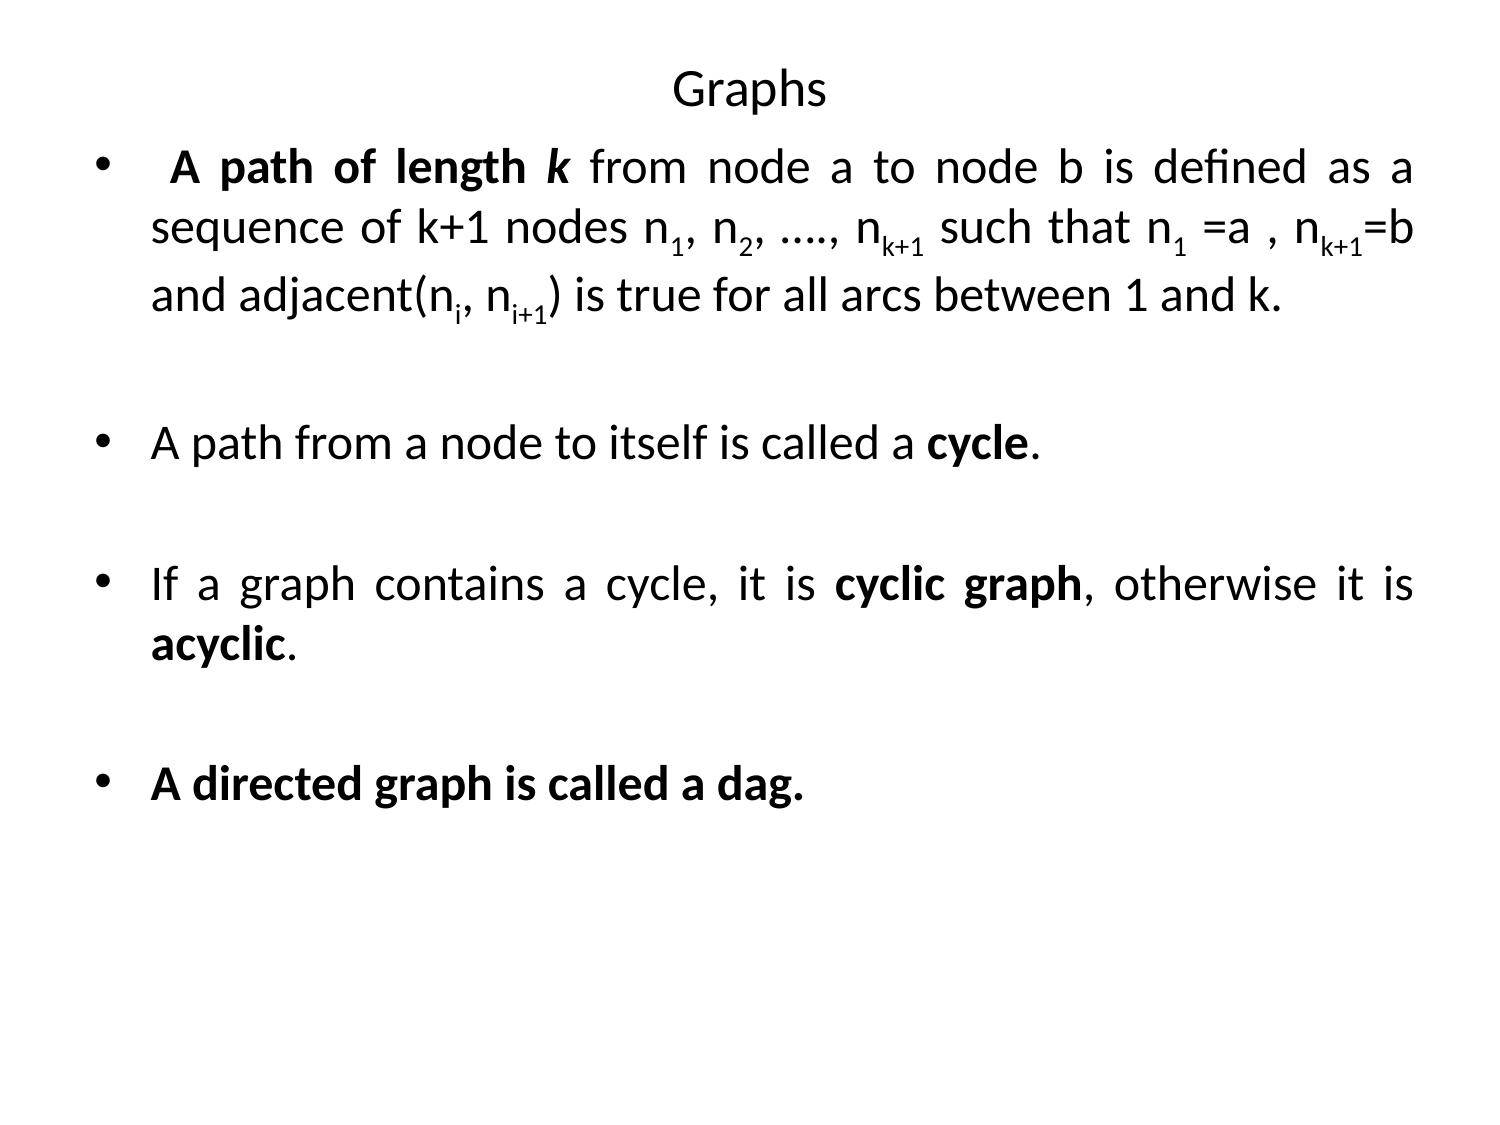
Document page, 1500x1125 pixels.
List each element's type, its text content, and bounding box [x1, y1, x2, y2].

list A path of length k from node a to node b is defined as a sequence of k+1 nodes n1, n2, …., nk+1 such that n1 =a , nk+1=b and adjacent(ni, ni+1) is true for all arcs between 1 and k. A path from a node to itself is called a cycle. If a graph contains a cycle, it is cyclic graph, otherwise it is acyclic. A directed graph is called a dag. [79, 126, 1430, 1089]
title Graphs [75, 45, 1425, 125]
